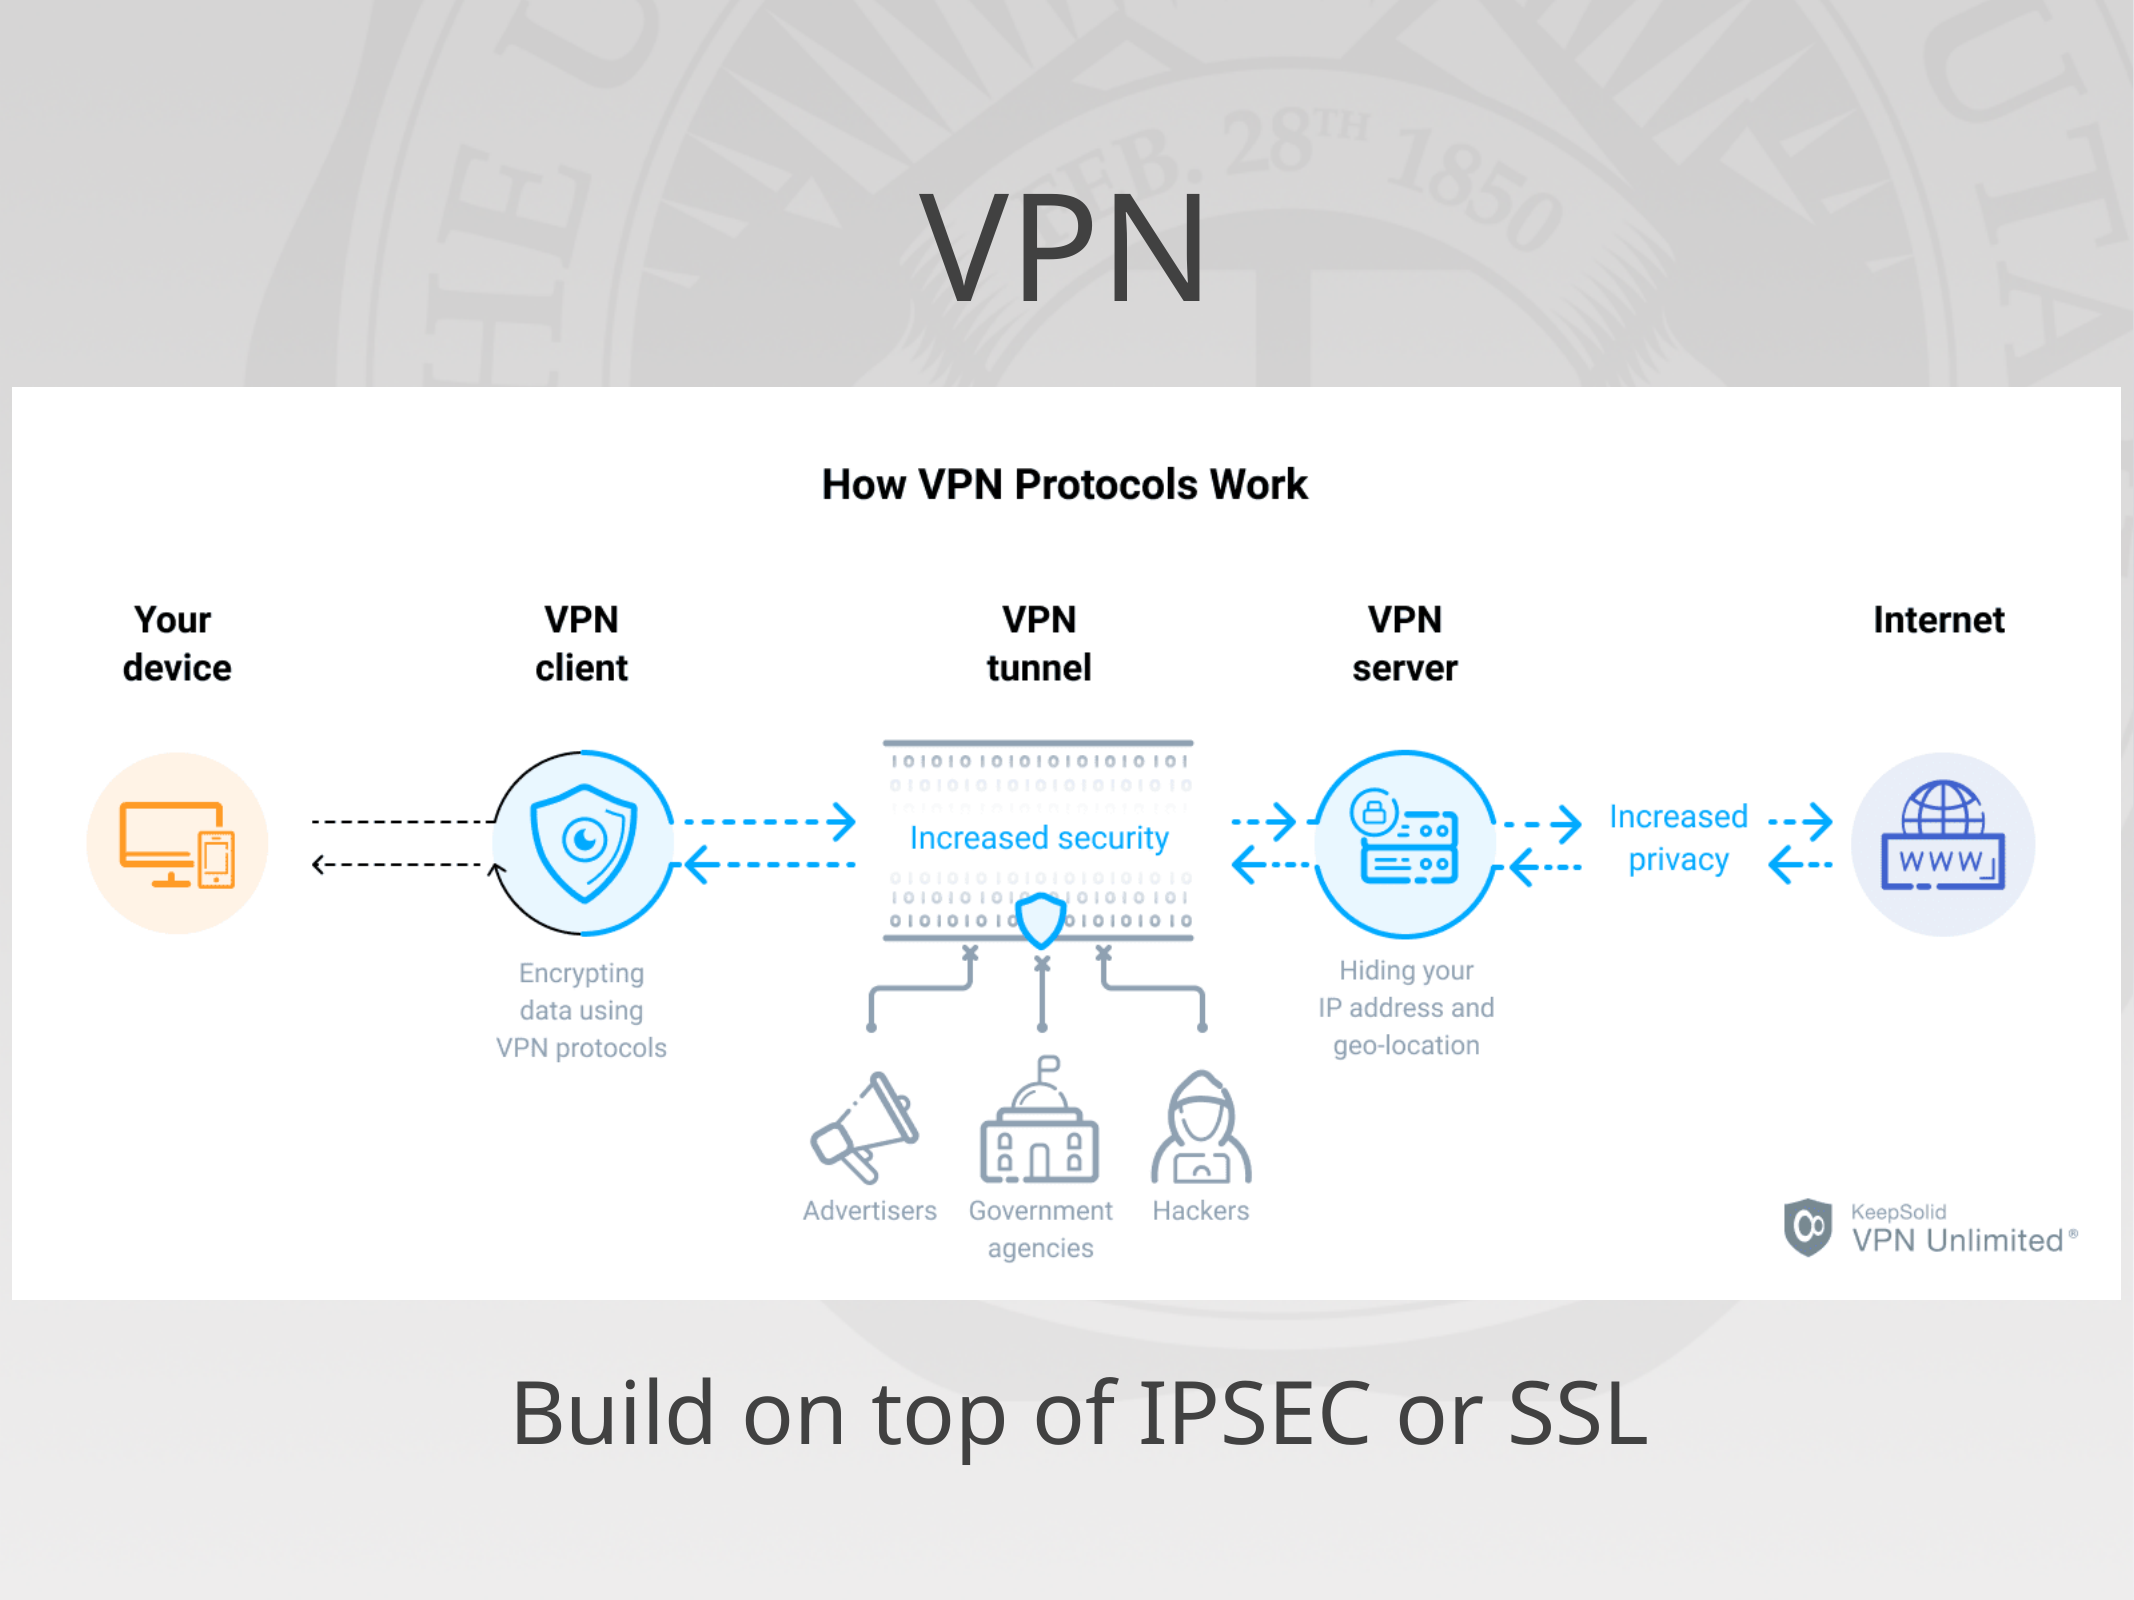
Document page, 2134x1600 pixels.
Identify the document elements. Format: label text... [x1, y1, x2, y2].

text_box Build on top of IPSEC or SSL [266, 1349, 1892, 1470]
picture [0, 0, 2134, 1600]
title VPN [58, 41, 2075, 387]
